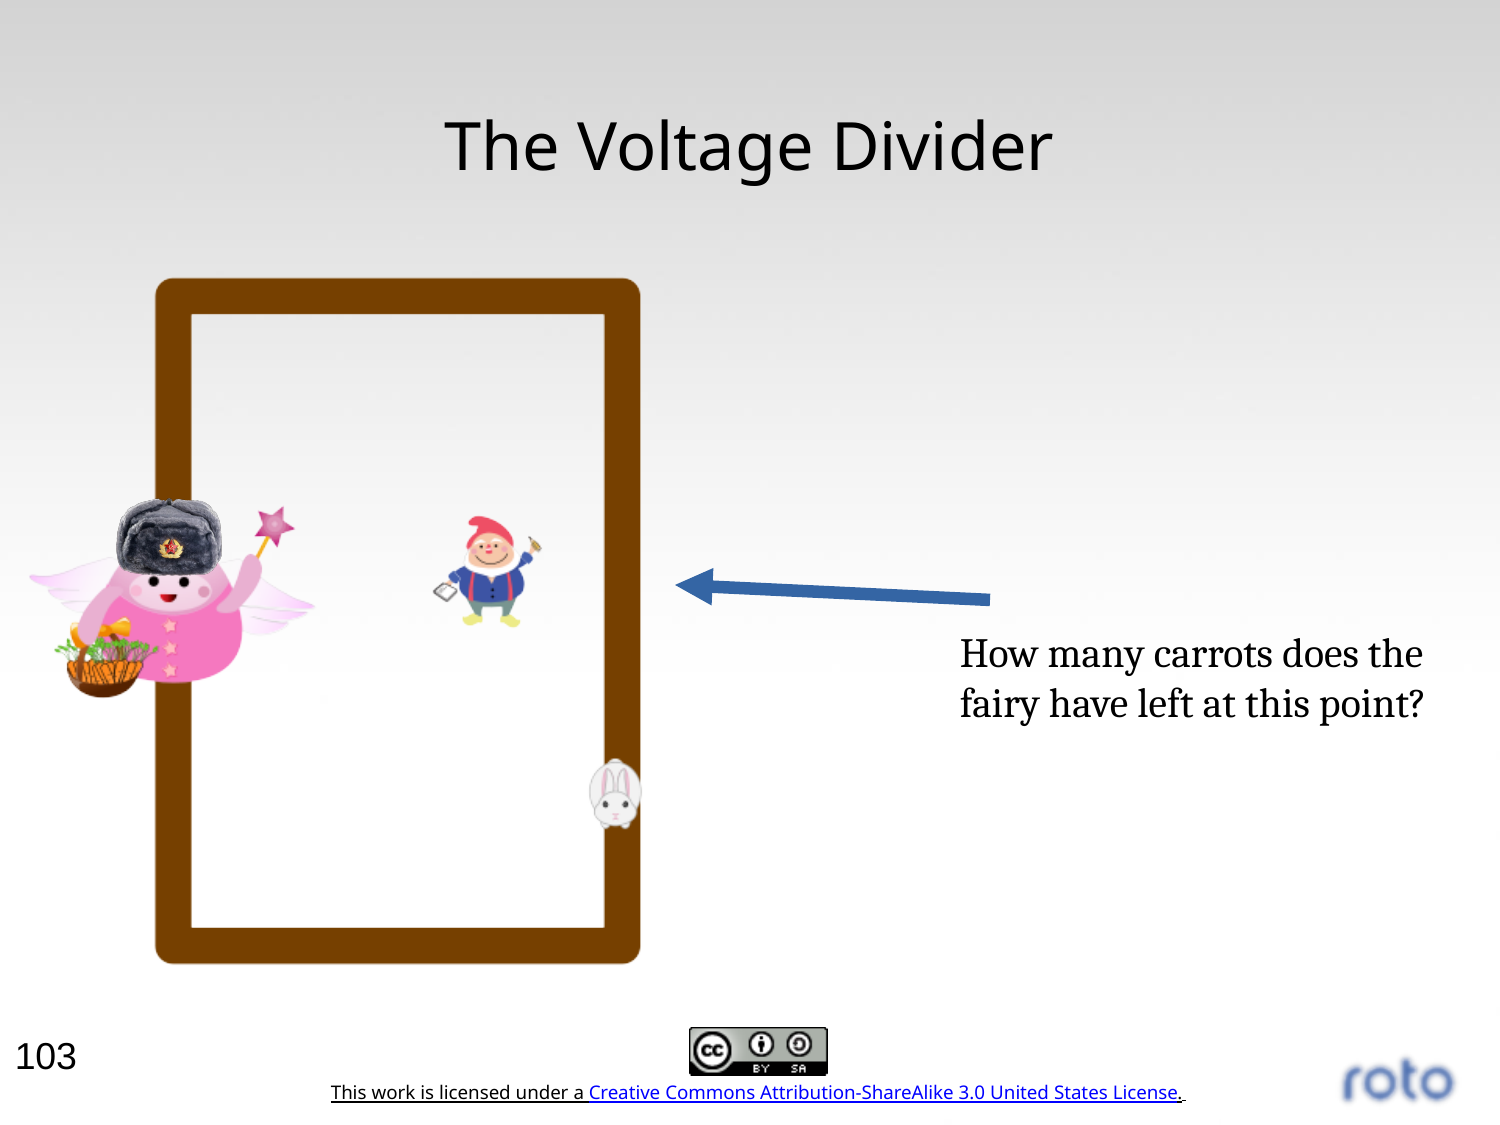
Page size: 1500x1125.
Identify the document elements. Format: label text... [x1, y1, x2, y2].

title The Voltage Divider [112, 49, 1388, 238]
picture [0, 0, 1500, 1125]
text_box How many carrots does the fairy have left at this point? [944, 618, 1470, 767]
